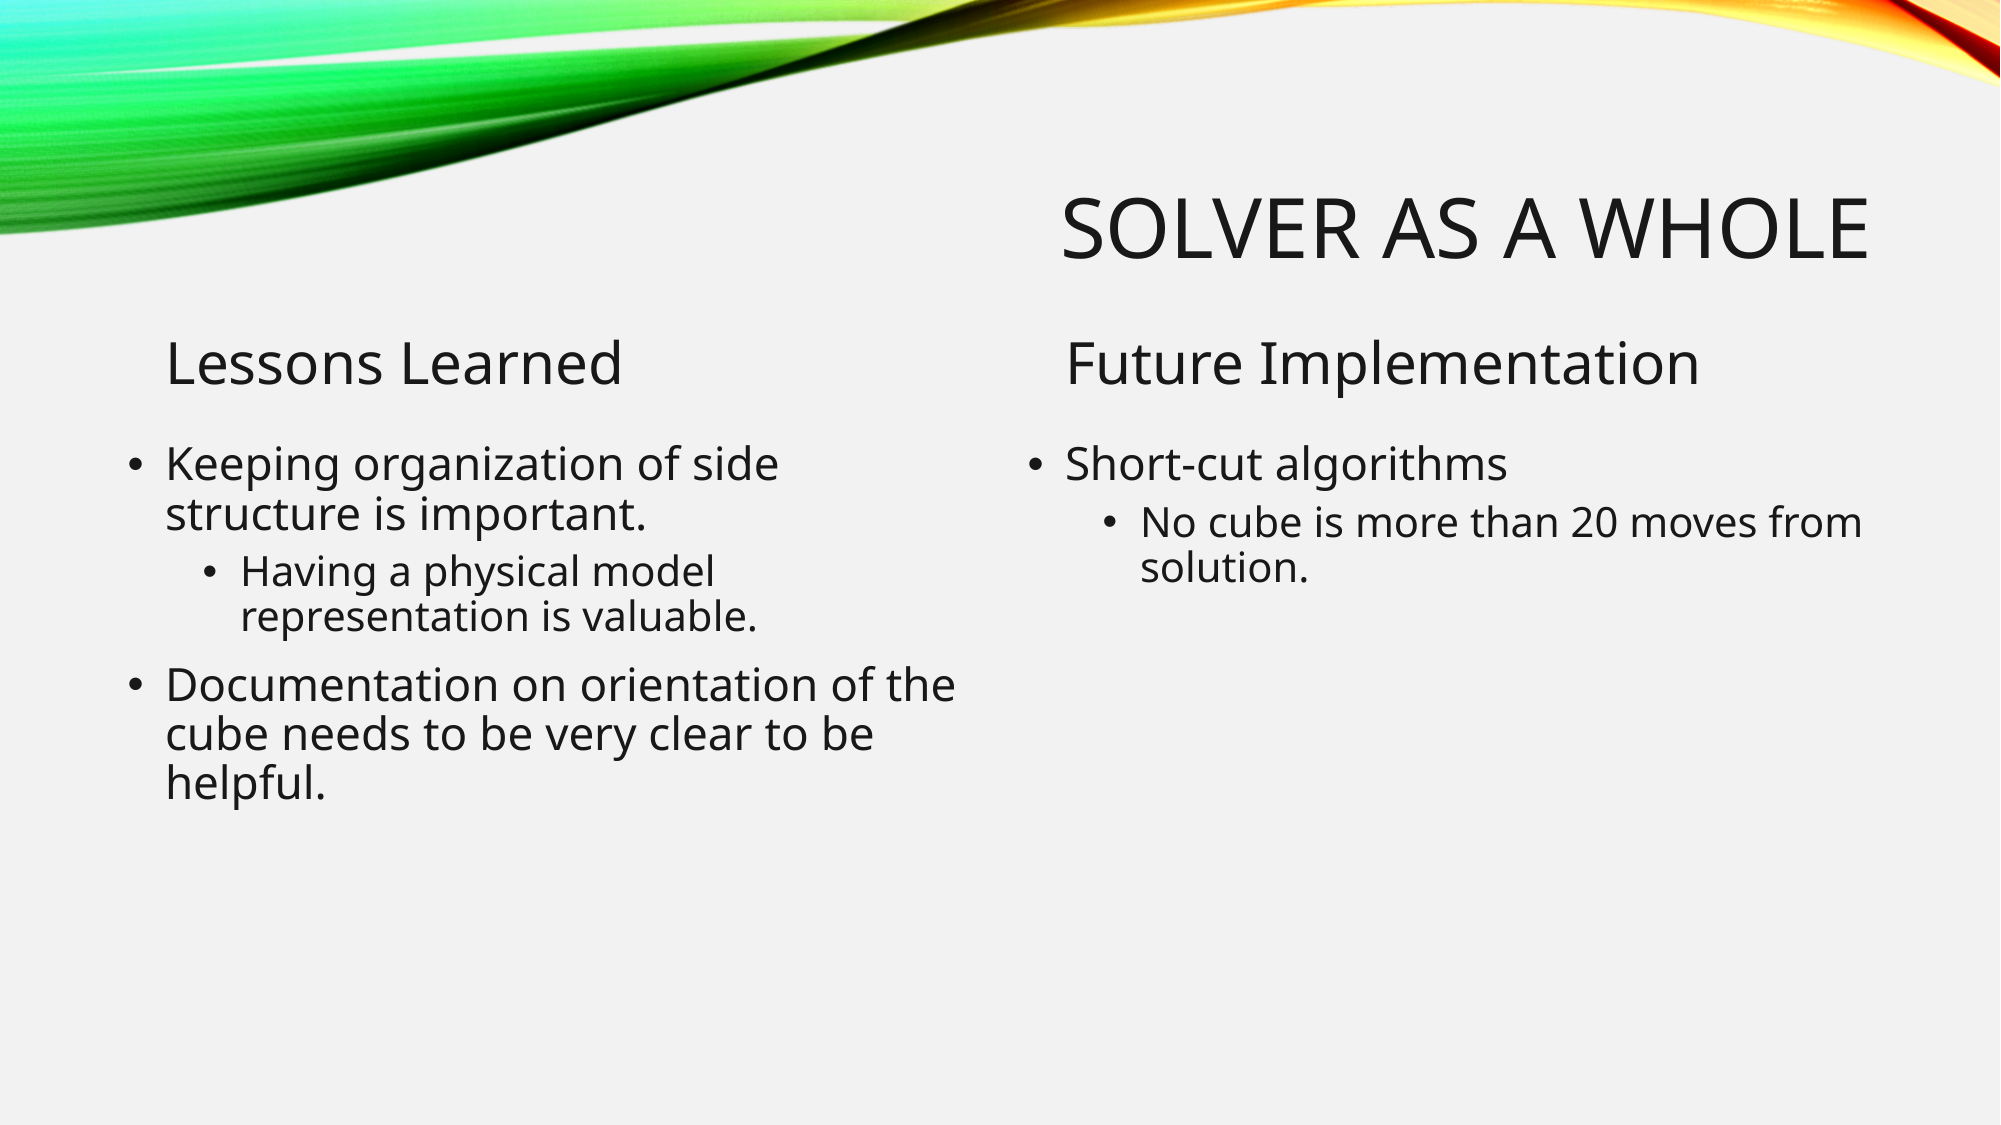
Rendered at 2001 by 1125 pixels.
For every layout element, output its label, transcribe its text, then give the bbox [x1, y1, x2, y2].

list Future Implementation [1050, 269, 1888, 406]
list Lessons Learned [150, 269, 984, 406]
list Keeping organization of side structure is important. Having a physical model representation is valuable. Documentation on orientation of the cube needs to be very clear to be helpful. [112, 433, 984, 1082]
picture [0, 0, 2000, 237]
list Short-cut algorithms No cube is more than 20 moves from solution. [1012, 433, 1909, 1082]
title Solver as a whole [474, 125, 1888, 338]
